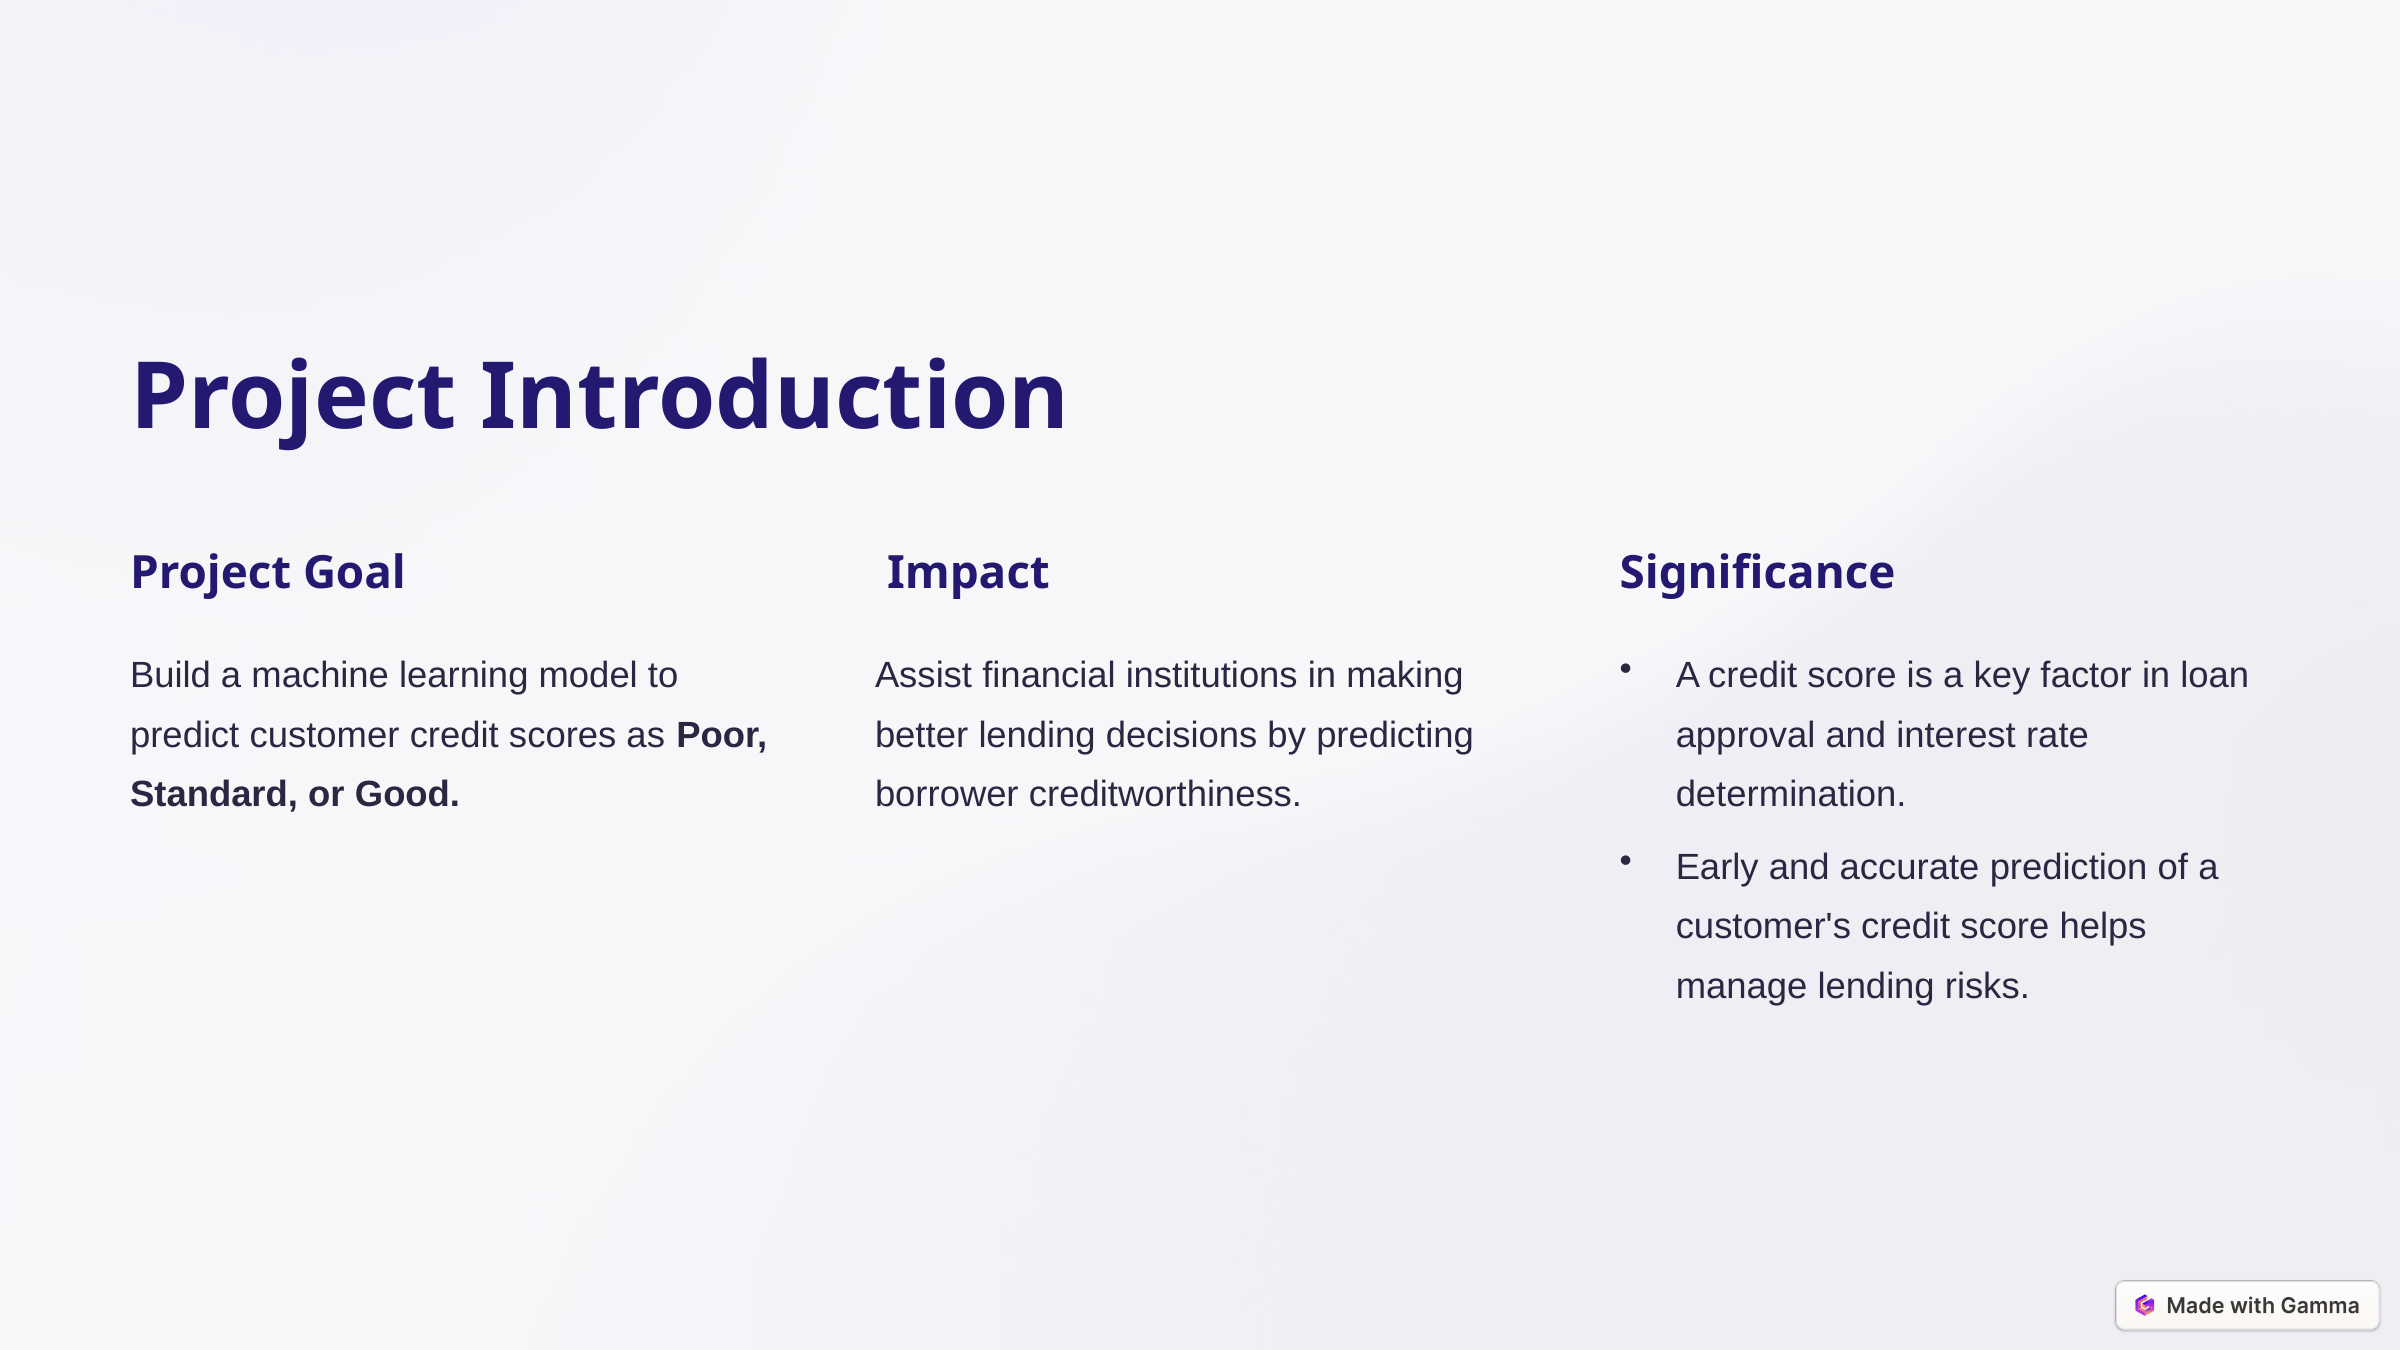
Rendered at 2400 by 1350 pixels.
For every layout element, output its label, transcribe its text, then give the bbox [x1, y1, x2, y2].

text_box Project Goal [130, 540, 596, 599]
picture [2106, 1271, 2389, 1339]
text_box Assist financial institutions in making better lending decisions by predicting borrower creditworthiness. [875, 635, 1528, 815]
text_box Early and accurate prediction of a customer's credit score helps manage lending risks. [1619, 827, 2273, 1006]
text_box Impact [875, 540, 1341, 599]
text_box Build a machine learning model to predict customer credit scores as Poor, Standard, or Good. [130, 635, 783, 815]
text_box A credit score is a key factor in loan approval and interest rate determination. [1619, 635, 2273, 815]
text_box Significance [1619, 540, 2085, 599]
text_box Project Introduction [130, 331, 1061, 448]
